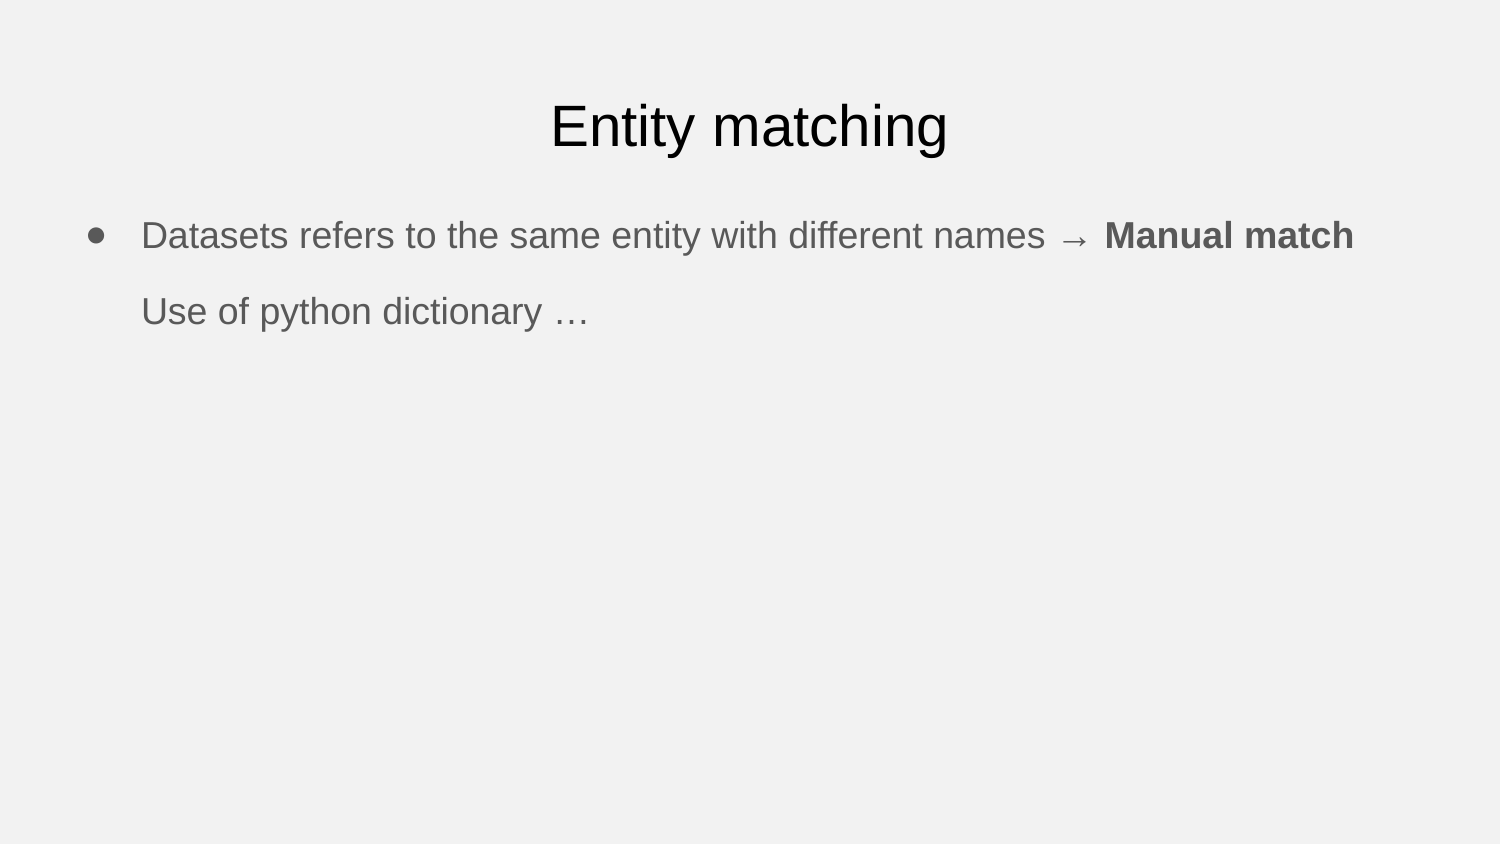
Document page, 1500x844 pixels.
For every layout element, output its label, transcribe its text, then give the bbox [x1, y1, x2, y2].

list Datasets refers to the same entity with different names → Manual match Use of python dictionary … [51, 189, 1449, 750]
title Entity matching [51, 72, 1449, 167]
